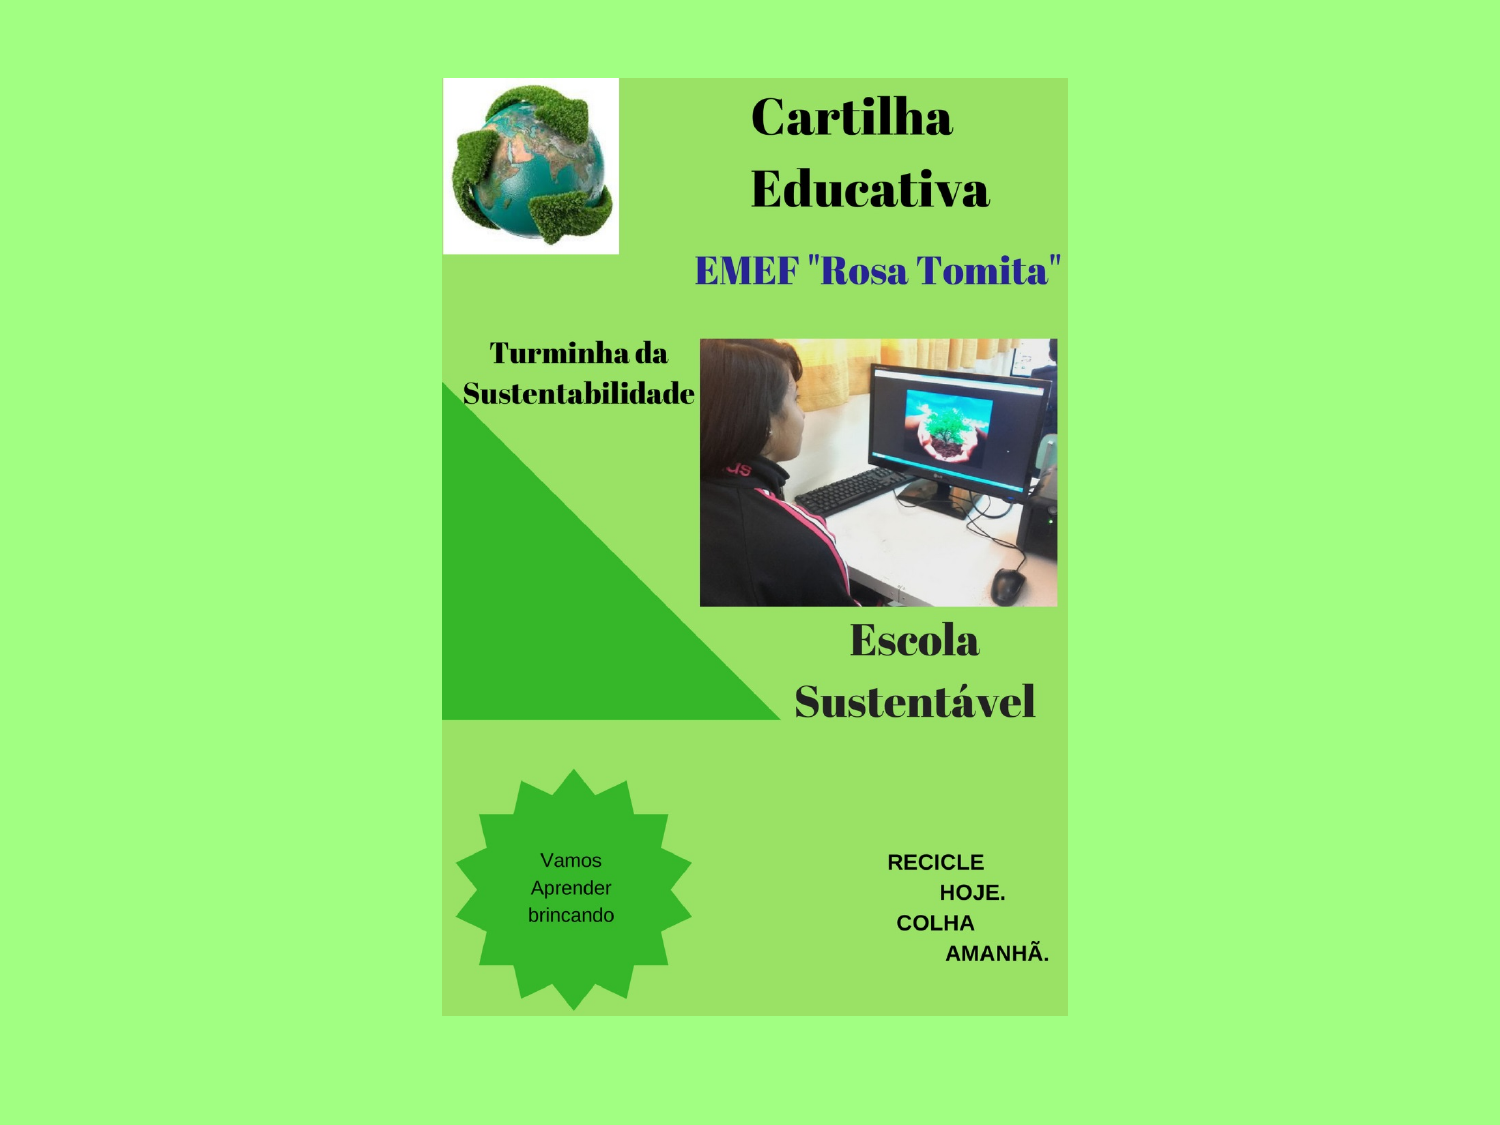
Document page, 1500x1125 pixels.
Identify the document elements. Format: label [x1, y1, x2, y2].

picture [442, 77, 1069, 1016]
